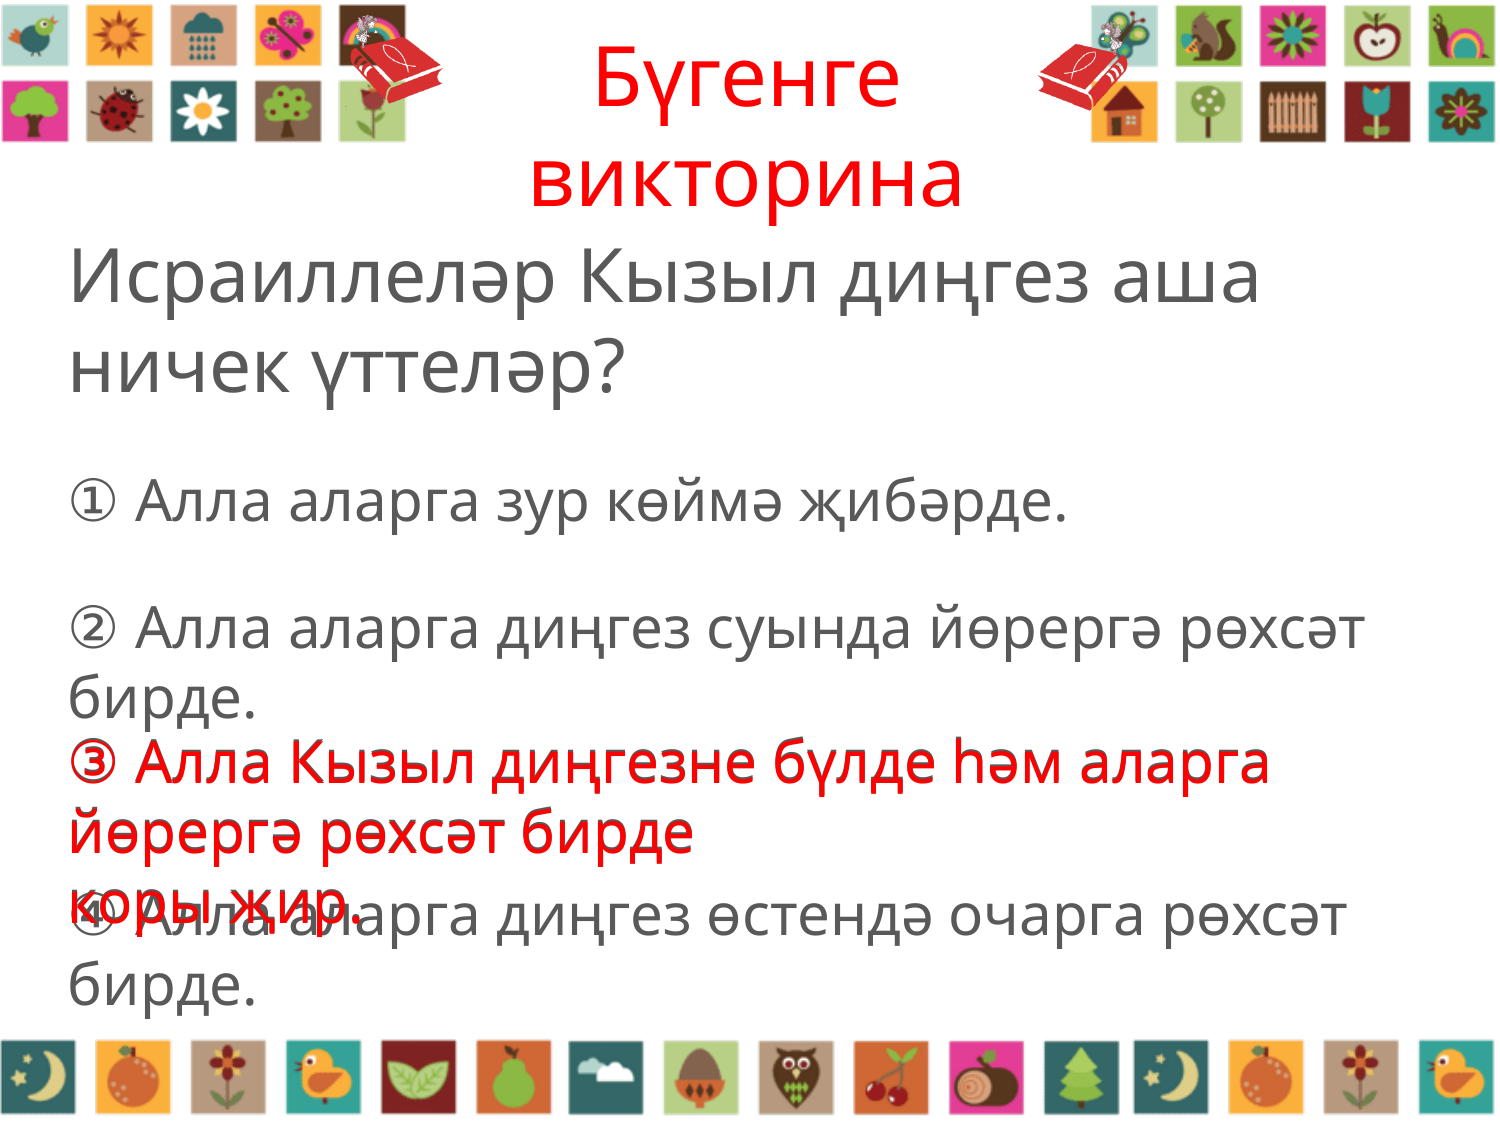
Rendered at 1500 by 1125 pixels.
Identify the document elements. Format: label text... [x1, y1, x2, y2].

text_box ① Алла аларга зур көймә җибәрде. [53, 456, 1436, 541]
text_box ② Алла аларга диңгез суында йөрергә рөхсәт бирде. [53, 582, 1436, 716]
text_box Бүгенге викторина [414, 16, 1080, 219]
text_box ④ Алла аларга диңгез өстендә очарга рөхсәт бирде. [53, 943, 1483, 1025]
picture [0, 0, 475, 150]
text_box ③ Алла Кызыл диңгезне бүлде һәм аларга йөрергә рөхсәт бирде коры җир. [53, 717, 1483, 943]
picture [1005, 3, 1500, 150]
text_box Исраиллеләр Кызыл диңгез аша ничек үттеләр? [53, 219, 1436, 415]
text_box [0, 1028, 1500, 1118]
